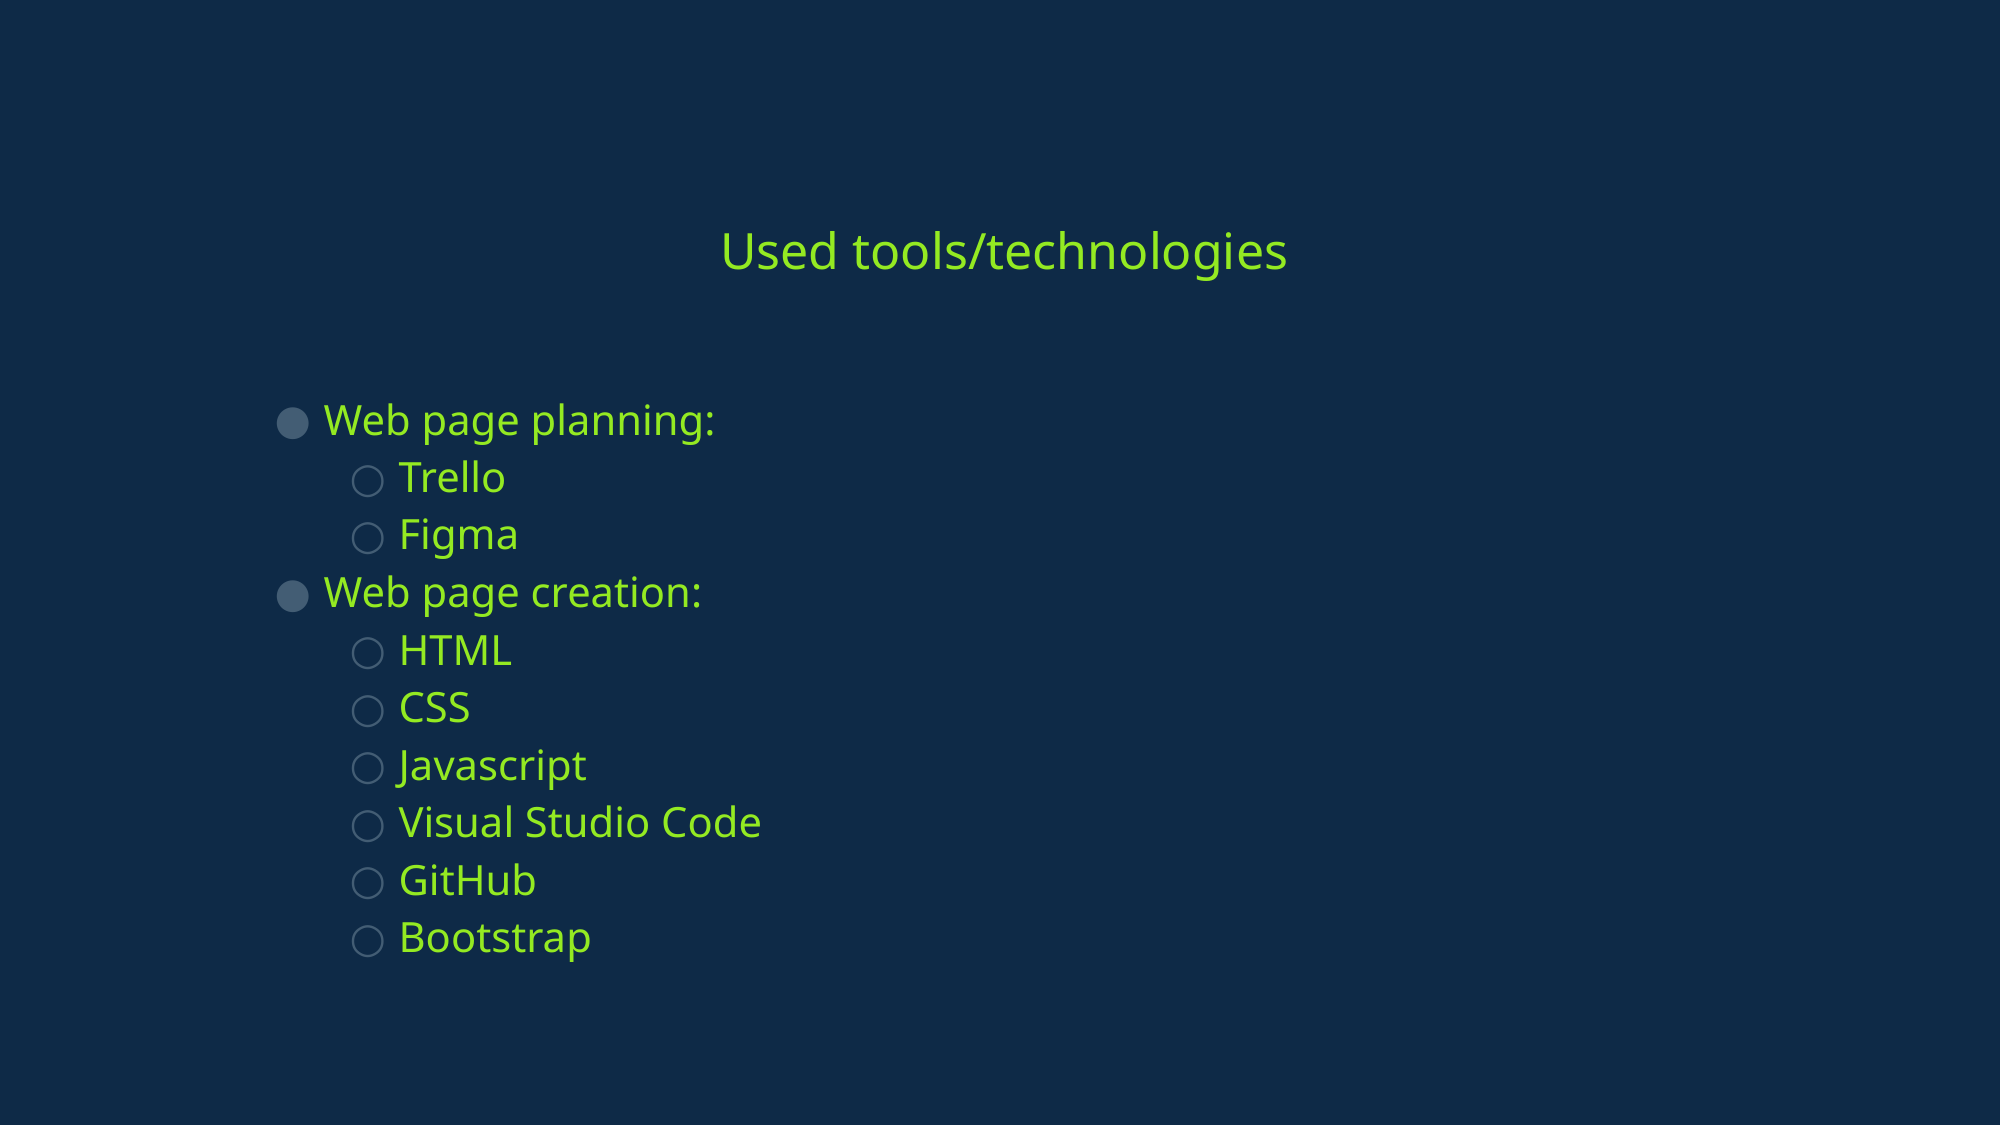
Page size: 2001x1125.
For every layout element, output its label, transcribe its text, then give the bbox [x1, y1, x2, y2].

list Web page planning: Trello Figma Web page creation: HTML CSS Javascript Visual Studio Code GitHub Bootstrap [233, 370, 1775, 998]
title Used tools/technologies [233, 204, 1775, 310]
